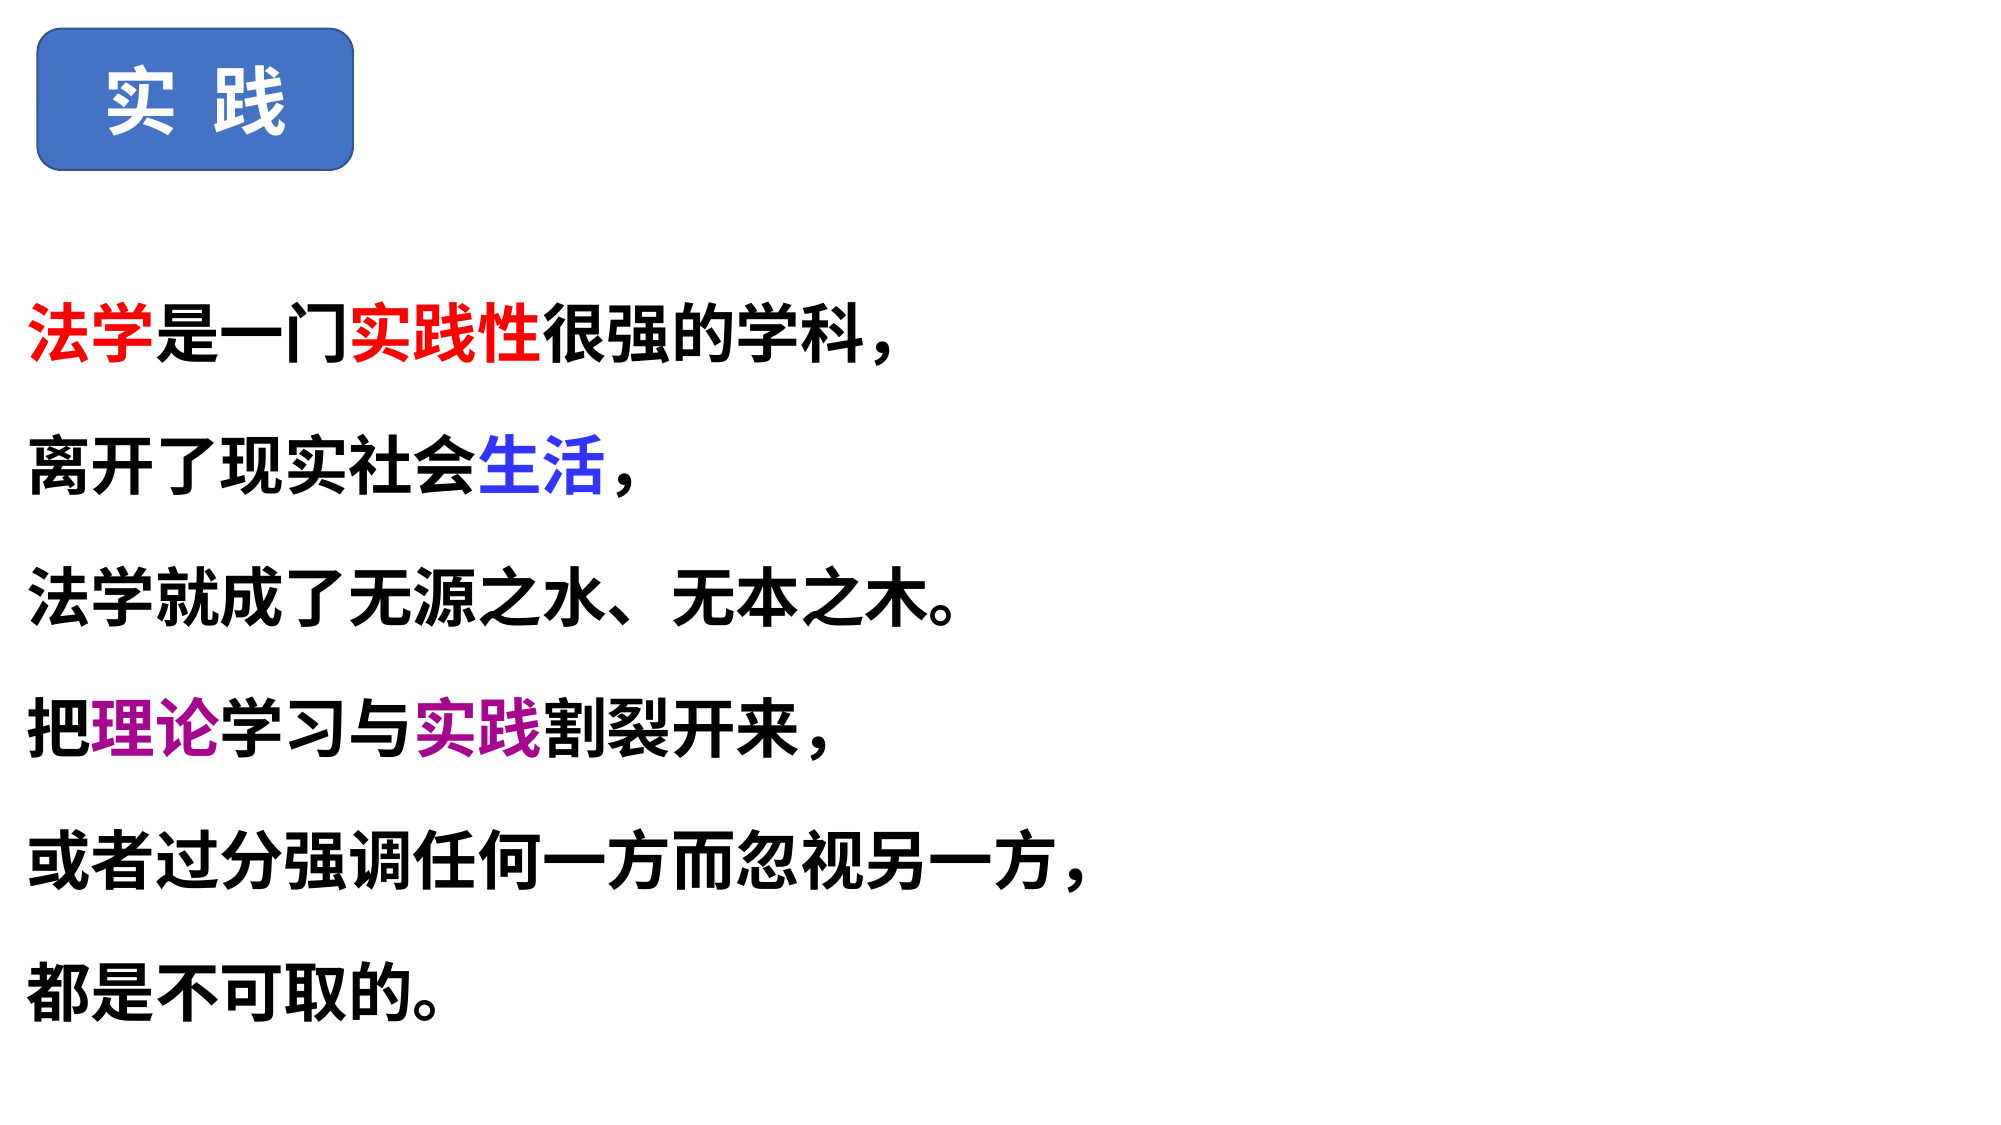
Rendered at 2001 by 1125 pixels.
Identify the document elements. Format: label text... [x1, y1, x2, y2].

text_box 法学是一门实践性很强的学科， 离开了现实社会生活， 法学就成了无源之水、无本之木。 把理论学习与实践割裂开来， 或者过分强调任何一方而忽视另一方， 都是不可取的。 [11, 240, 1977, 1028]
text_box 实 践 [36, 27, 354, 171]
